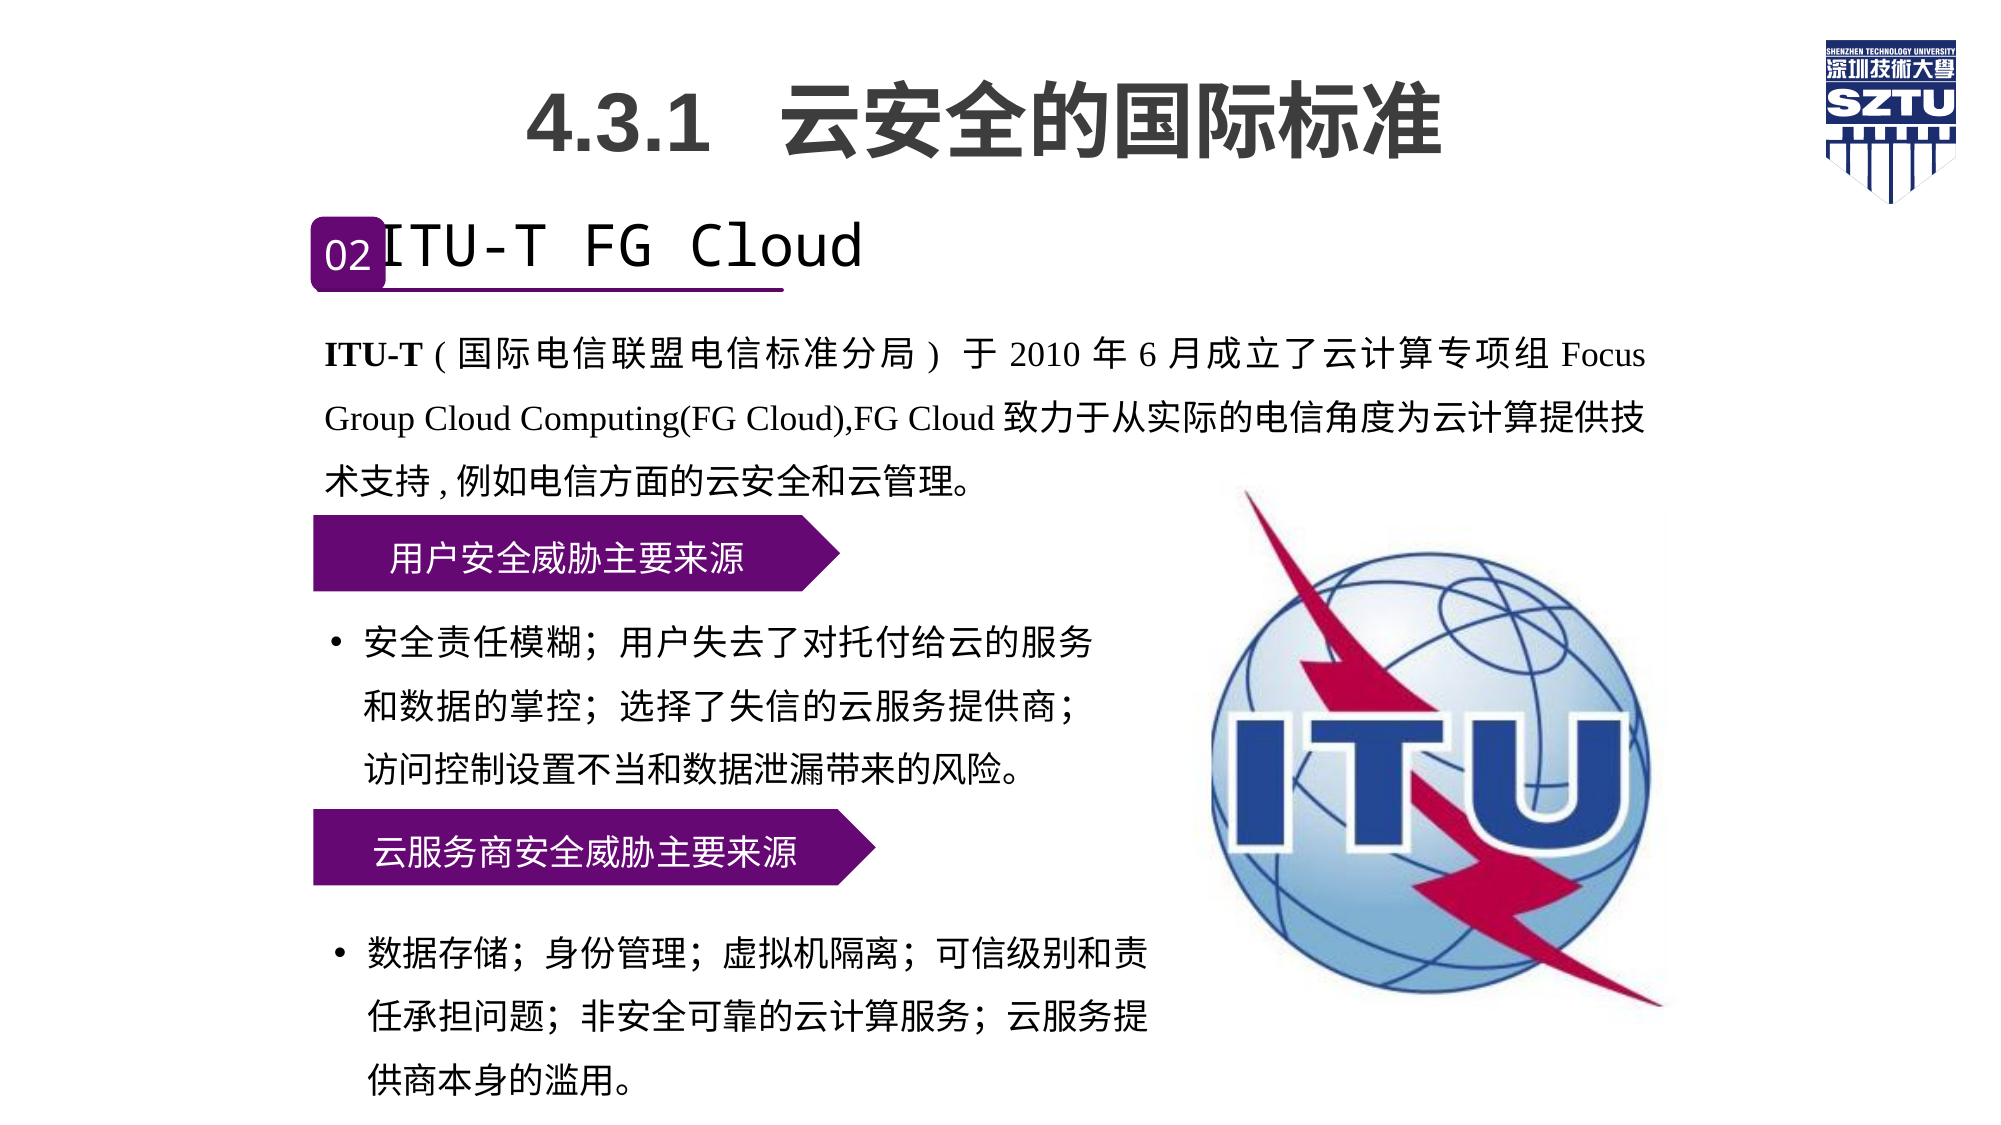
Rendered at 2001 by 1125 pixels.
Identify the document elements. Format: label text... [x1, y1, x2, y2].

picture [1107, 456, 1724, 1064]
text_box 4.3.1 云安全的国际标准 [348, 61, 1623, 187]
text_box 数据存储；身份管理；虚拟机隔离；可信级别和责任承担问题；非安全可靠的云计算服务；云服务提供商本身的滥用。 [319, 902, 1164, 1109]
text_box 云服务商安全威胁主要来源 [311, 807, 878, 888]
picture [1803, 34, 1979, 210]
text_box 用户安全威胁主要来源 [311, 513, 842, 594]
text_box ITU-T (国际电信联盟电信标准分局) 于2010年6月成立了云计算专项组Focus Group Cloud Computing(FG Cloud),FG Cloud致力于从实际的电信角度为云计算提供技术支持,例如电信方面的云安全和云管理。 [309, 302, 1661, 509]
text_box ITU-T FG Cloud [359, 200, 879, 286]
text_box 安全责任模糊；用户失去了对托付给云的服务和数据的掌控；选择了失信的云服务提供商；访问控制设置不当和数据泄漏带来的风险。 [315, 591, 1102, 798]
text_box 02 [310, 216, 386, 290]
